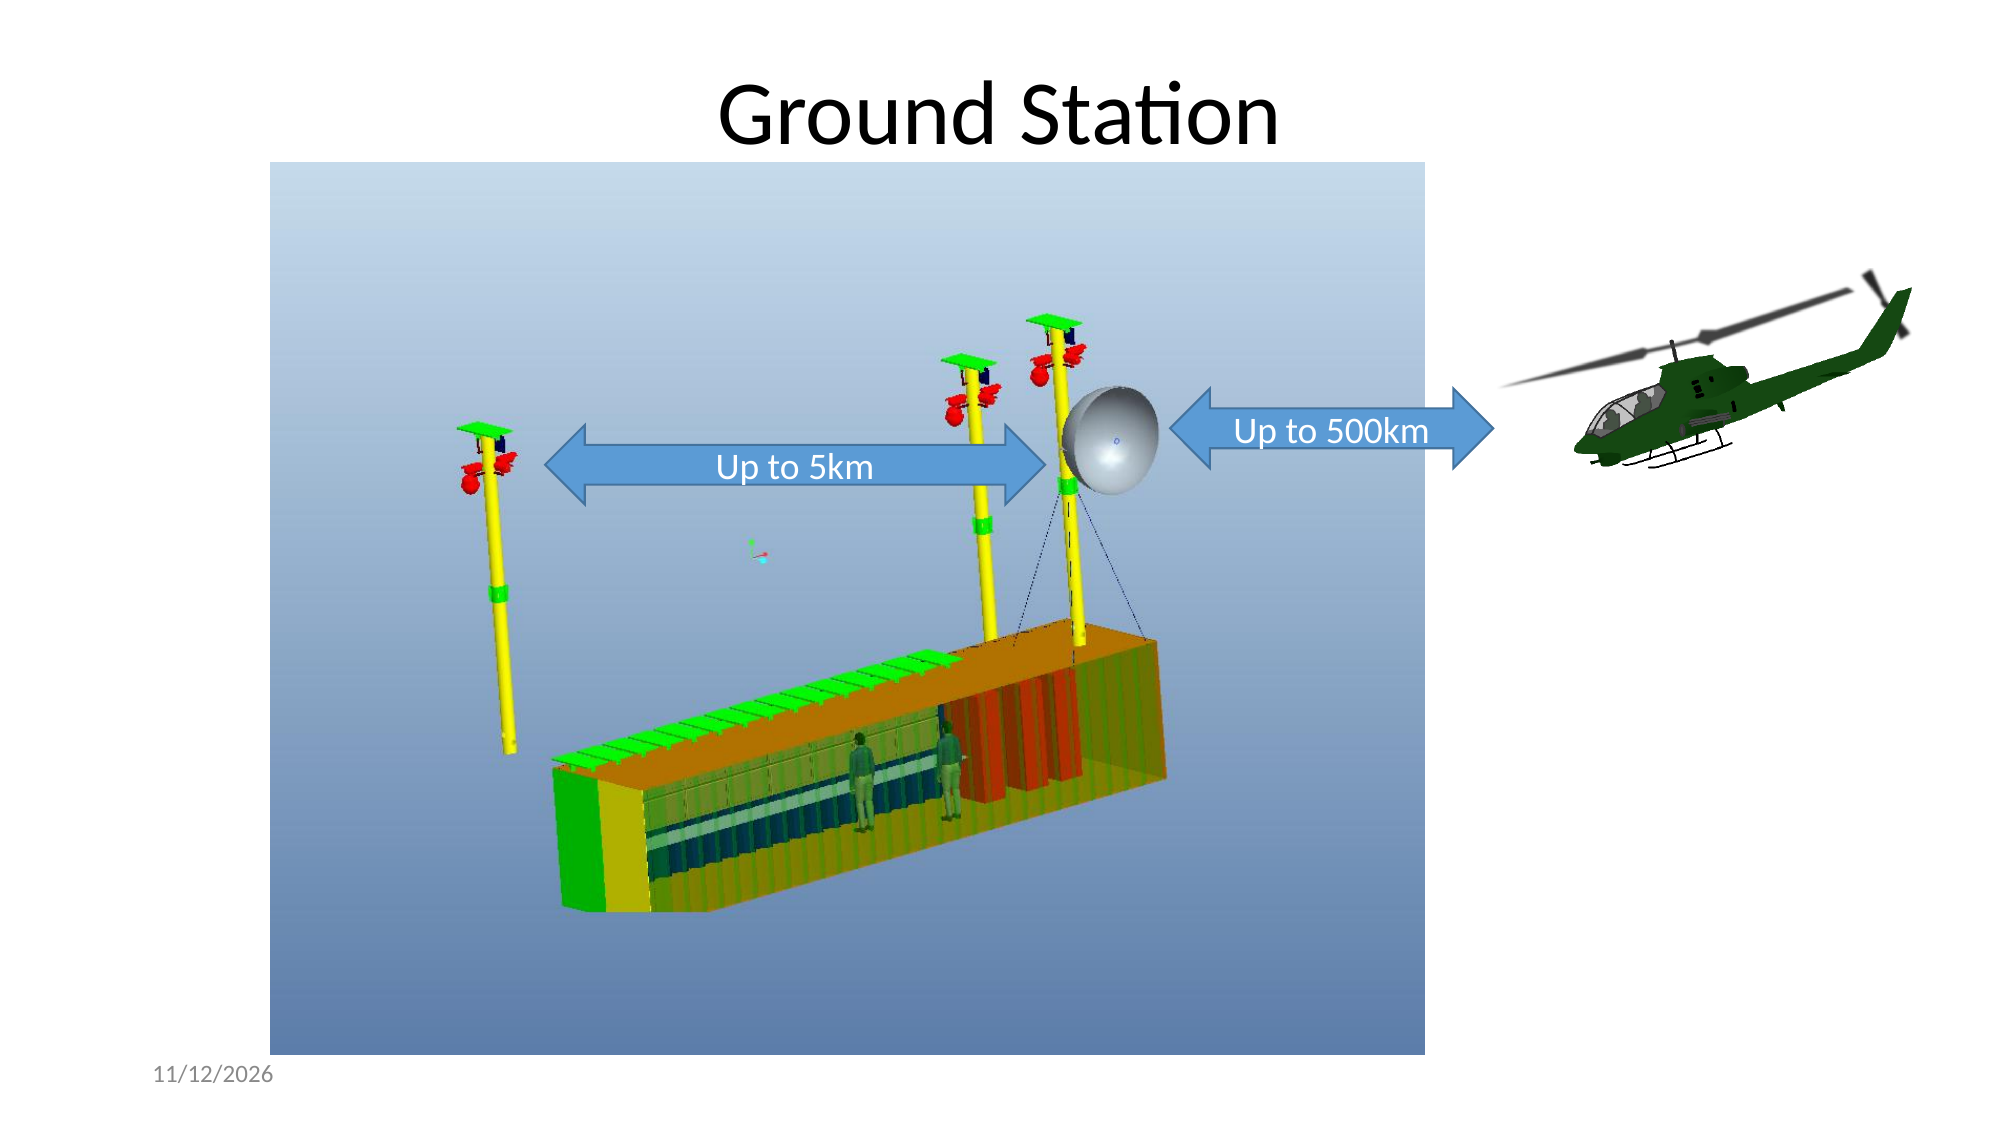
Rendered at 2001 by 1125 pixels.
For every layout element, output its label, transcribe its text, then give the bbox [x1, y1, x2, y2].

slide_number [137, 1042, 588, 1103]
text_box Ground Station [324, 45, 1675, 233]
picture [1497, 268, 1912, 469]
text_box Up to 500km [1425, 386, 1495, 471]
picture [270, 162, 1425, 1055]
